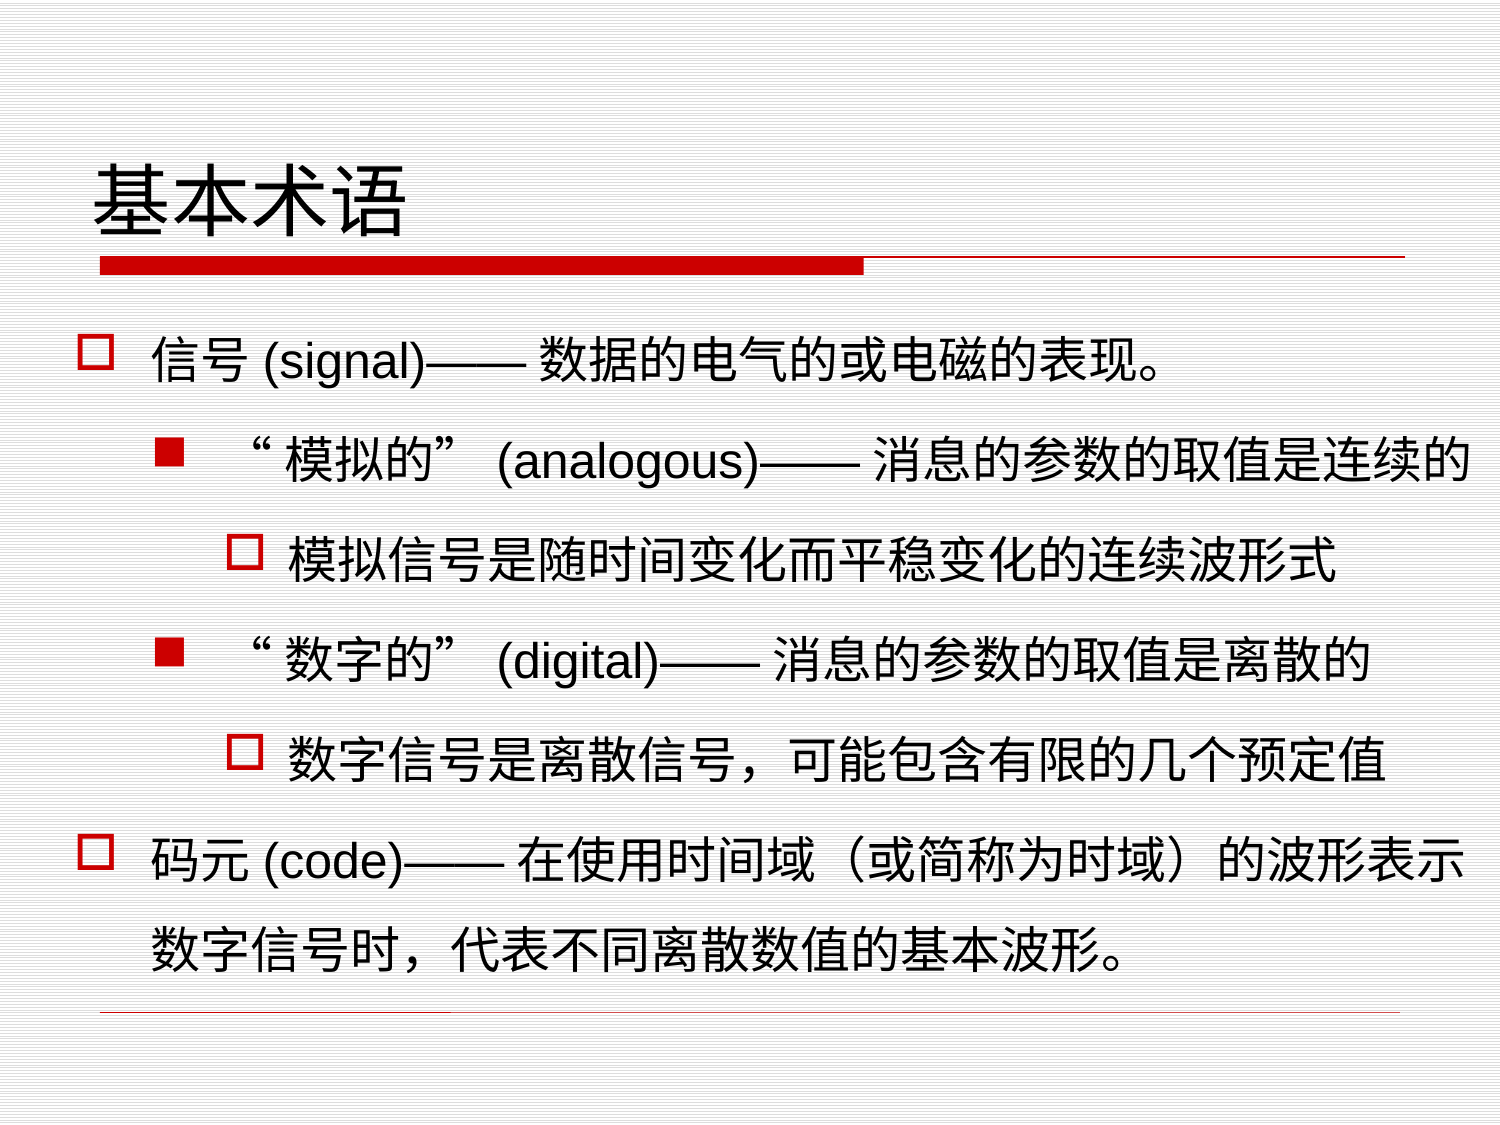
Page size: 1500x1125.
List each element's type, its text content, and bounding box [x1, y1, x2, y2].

list 信号(signal)——数据的电气的或电磁的表现。 “模拟的”(analogous)——消息的参数的取值是连续的 模拟信号是随时间变化而平稳变化的连续波形式 “数字的”(digital)——消息的参数的取值是离散的 数字信号是离散信号，可能包含有限的几个预定值 码元(code)——在使用时间域（或简称为时域）的波形表示数字信号时，代表不同离散数值的基本波形。 [58, 290, 1500, 966]
title 基本术语 [76, 54, 1248, 255]
